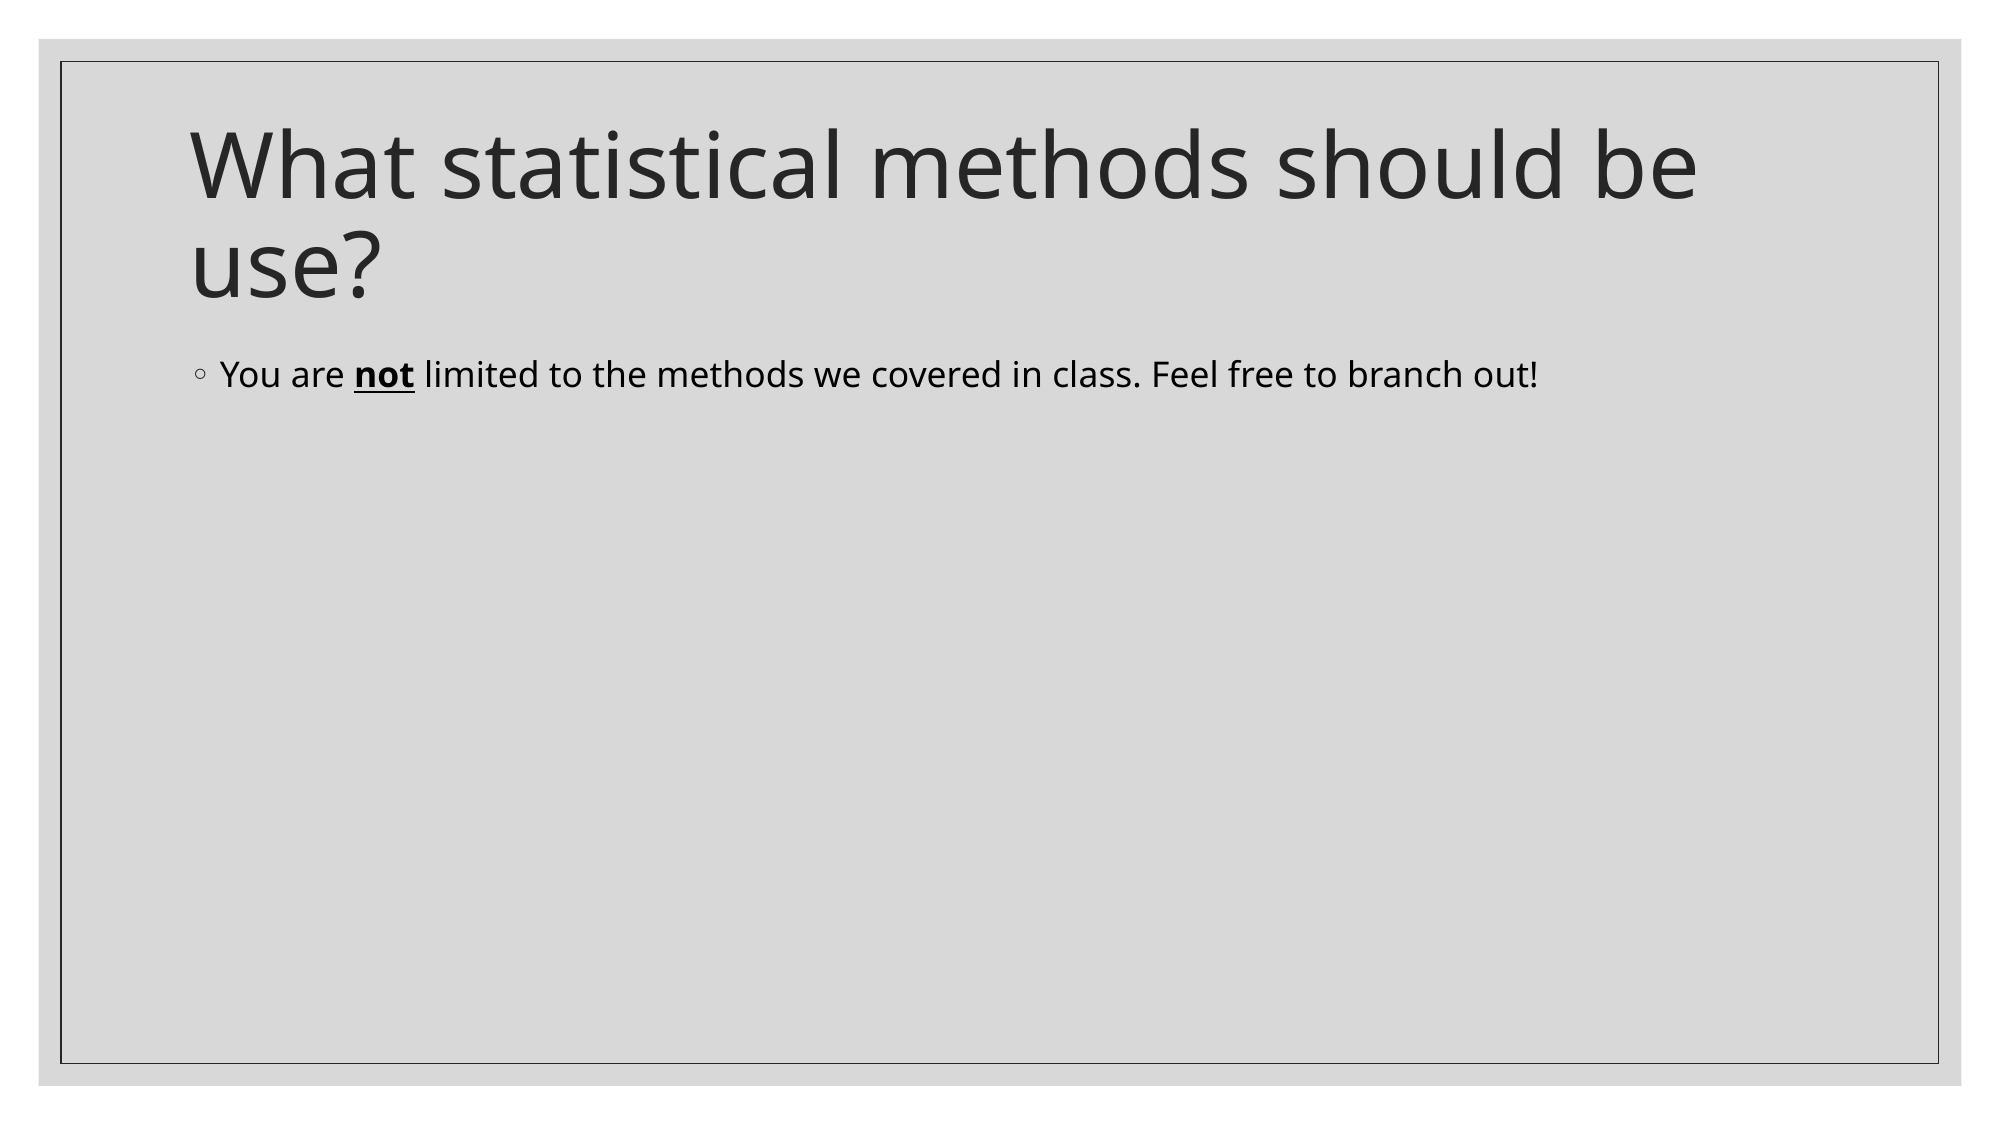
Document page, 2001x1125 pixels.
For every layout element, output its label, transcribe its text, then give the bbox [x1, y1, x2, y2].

title What statistical methods should be use? [174, 105, 1825, 331]
list You are not limited to the methods we covered in class. Feel free to branch out! [174, 345, 1825, 977]
